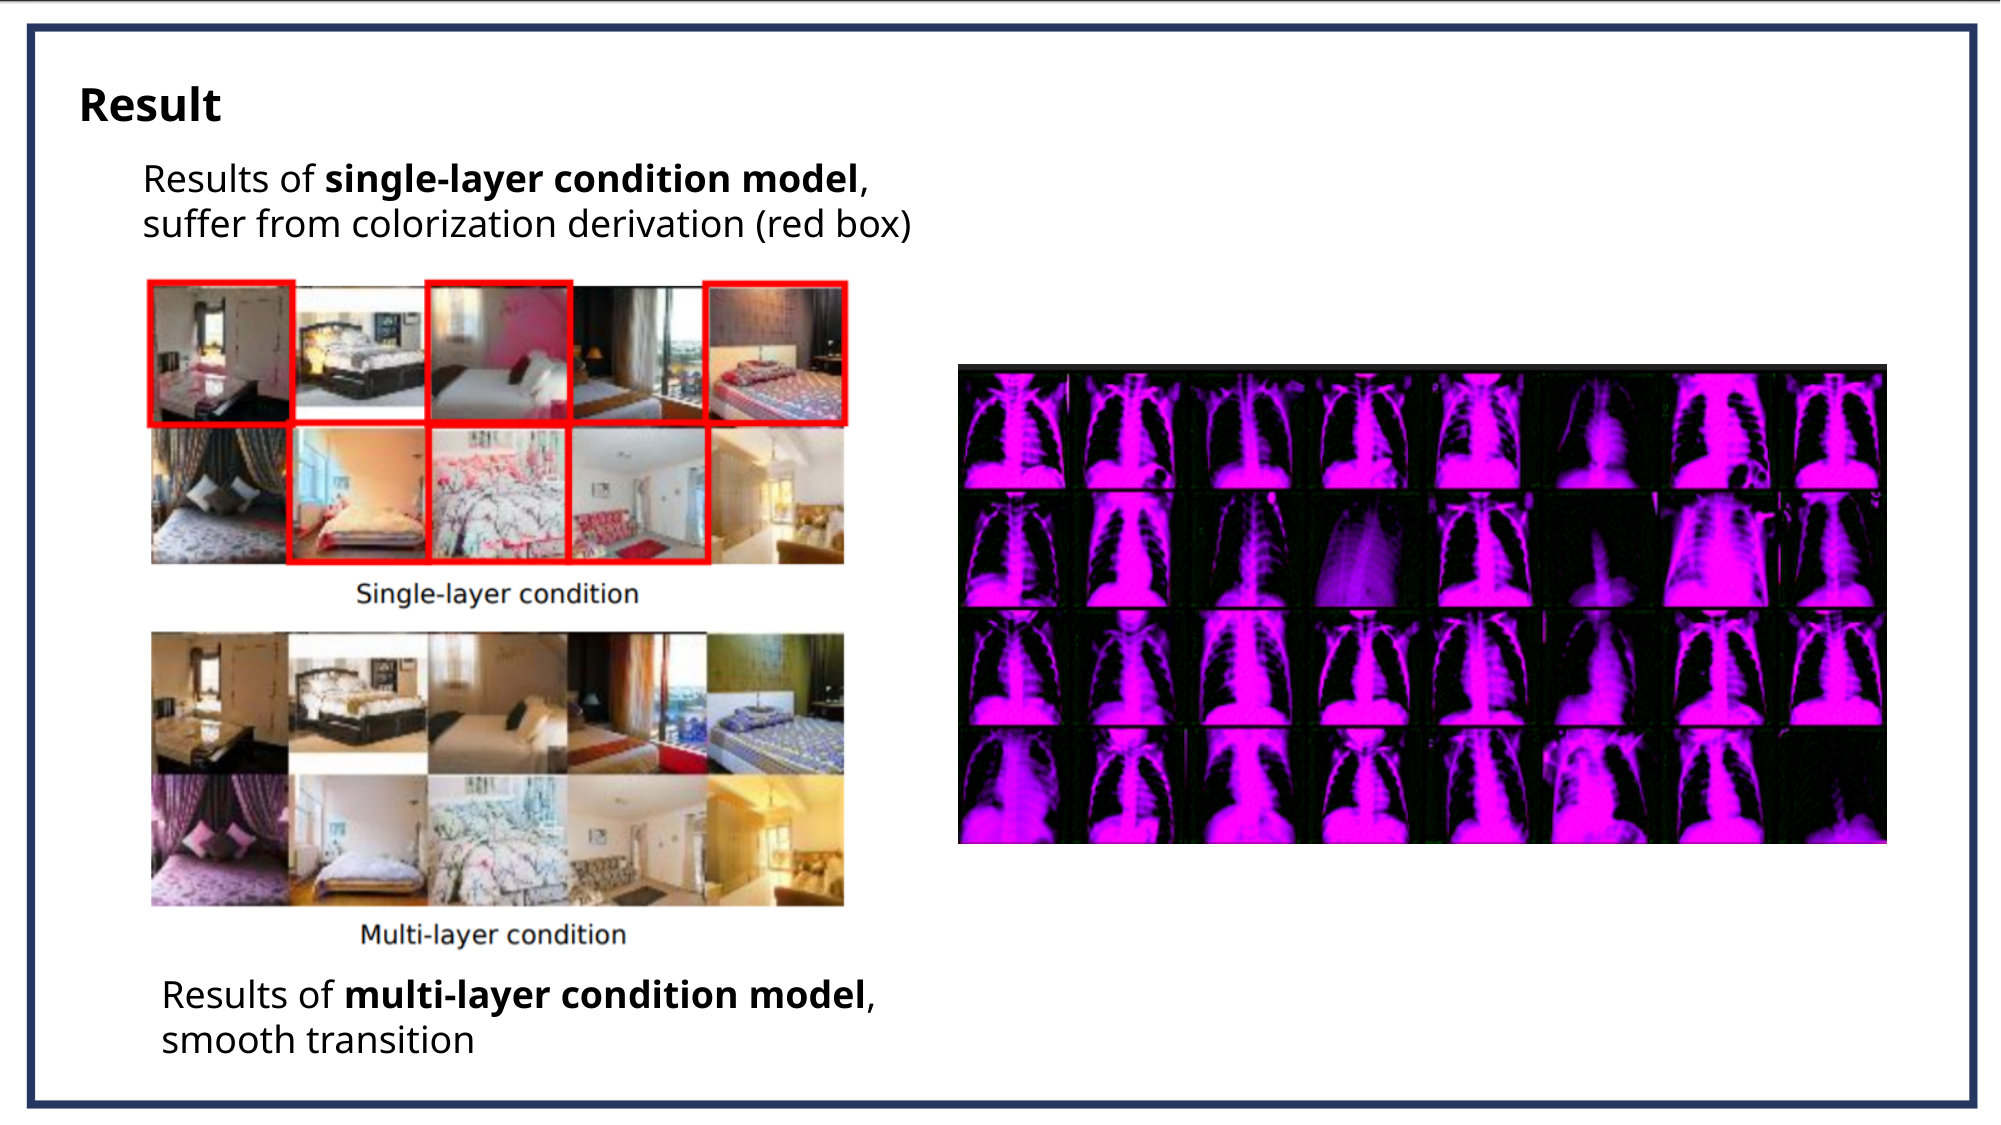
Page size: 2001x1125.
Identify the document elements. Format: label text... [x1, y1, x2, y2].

text_box Results of single-layer condition model, suffer from colorization derivation (red box) [128, 147, 958, 253]
title Result [63, 0, 1871, 216]
text_box Results of multi-layer condition model, smooth transition [146, 964, 1147, 1069]
picture [0, 0, 2001, 1125]
